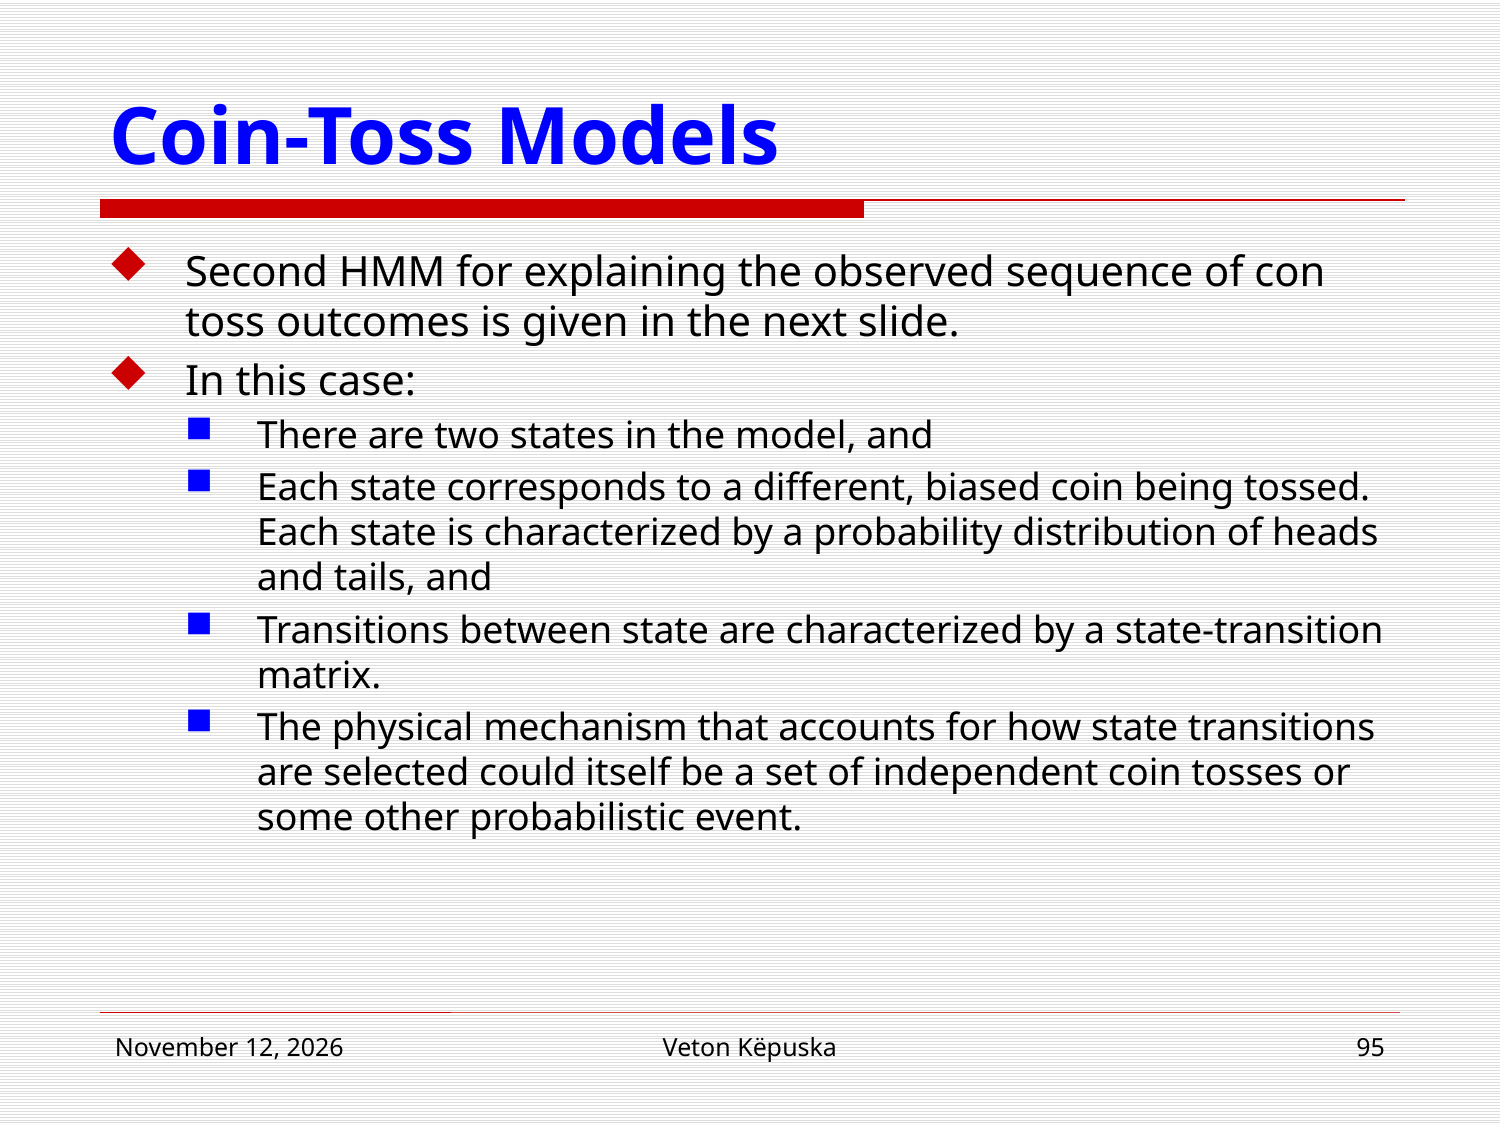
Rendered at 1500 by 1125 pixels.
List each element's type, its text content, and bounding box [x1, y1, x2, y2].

title Coin-Toss Models [93, 49, 1407, 188]
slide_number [99, 1024, 426, 1103]
list Second HMM for explaining the observed sequence of con toss outcomes is given in the next slide. In this case: There are two states in the model, and Each state corresponds to a different, biased coin being tossed. Each state is characterized by a probability distribution of heads and tails, and Transitions between state are characterized by a state-transition matrix. The physical mechanism that accounts for how state transitions are selected could itself be a set of independent coin tosses or some other probabilistic event. [92, 237, 1406, 988]
slide_number 95 [1074, 1024, 1401, 1103]
footer Veton Këpuska [512, 1024, 988, 1103]
